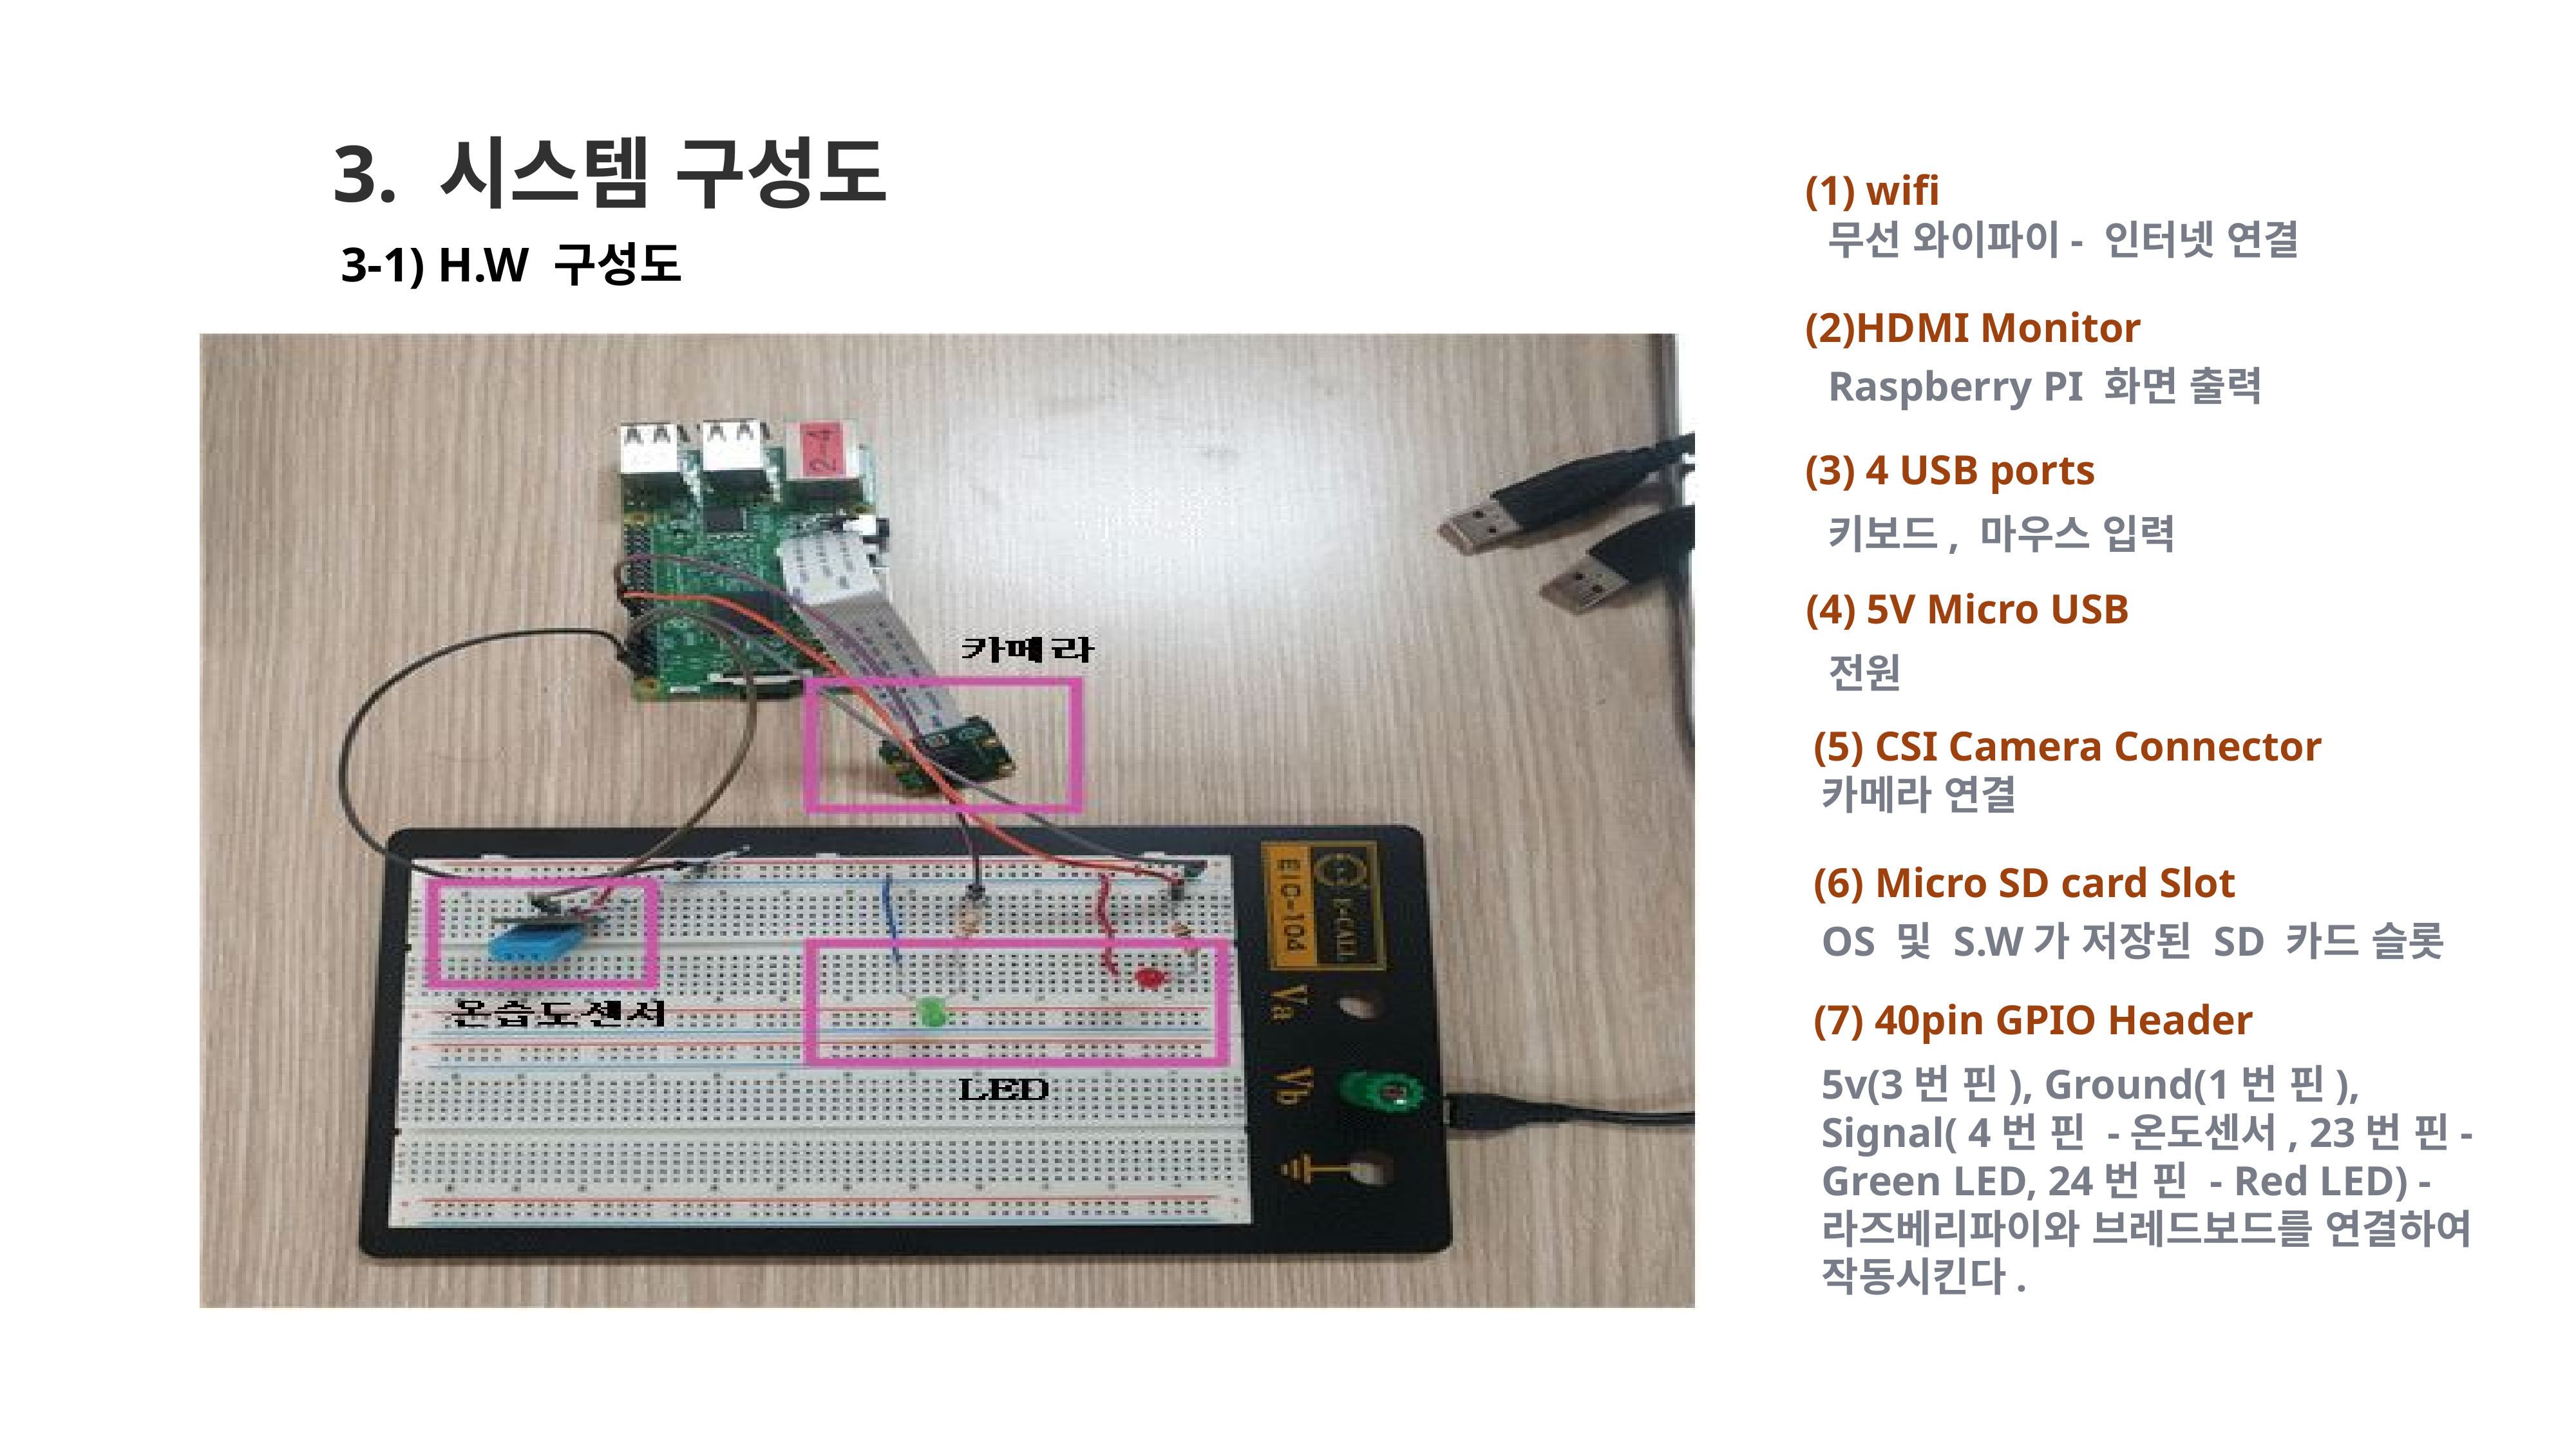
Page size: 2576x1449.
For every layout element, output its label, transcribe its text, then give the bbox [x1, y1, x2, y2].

picture [200, 332, 1699, 1311]
text_box 3. 시스템 구성도 [332, 118, 1361, 222]
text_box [1814, 861, 2510, 998]
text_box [1814, 998, 2510, 1148]
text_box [1806, 587, 2363, 737]
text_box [1804, 169, 2362, 303]
text_box 3-1) H.W 구성도 [341, 234, 1802, 337]
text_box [1804, 306, 2362, 448]
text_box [1814, 724, 2510, 859]
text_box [1804, 448, 2362, 587]
